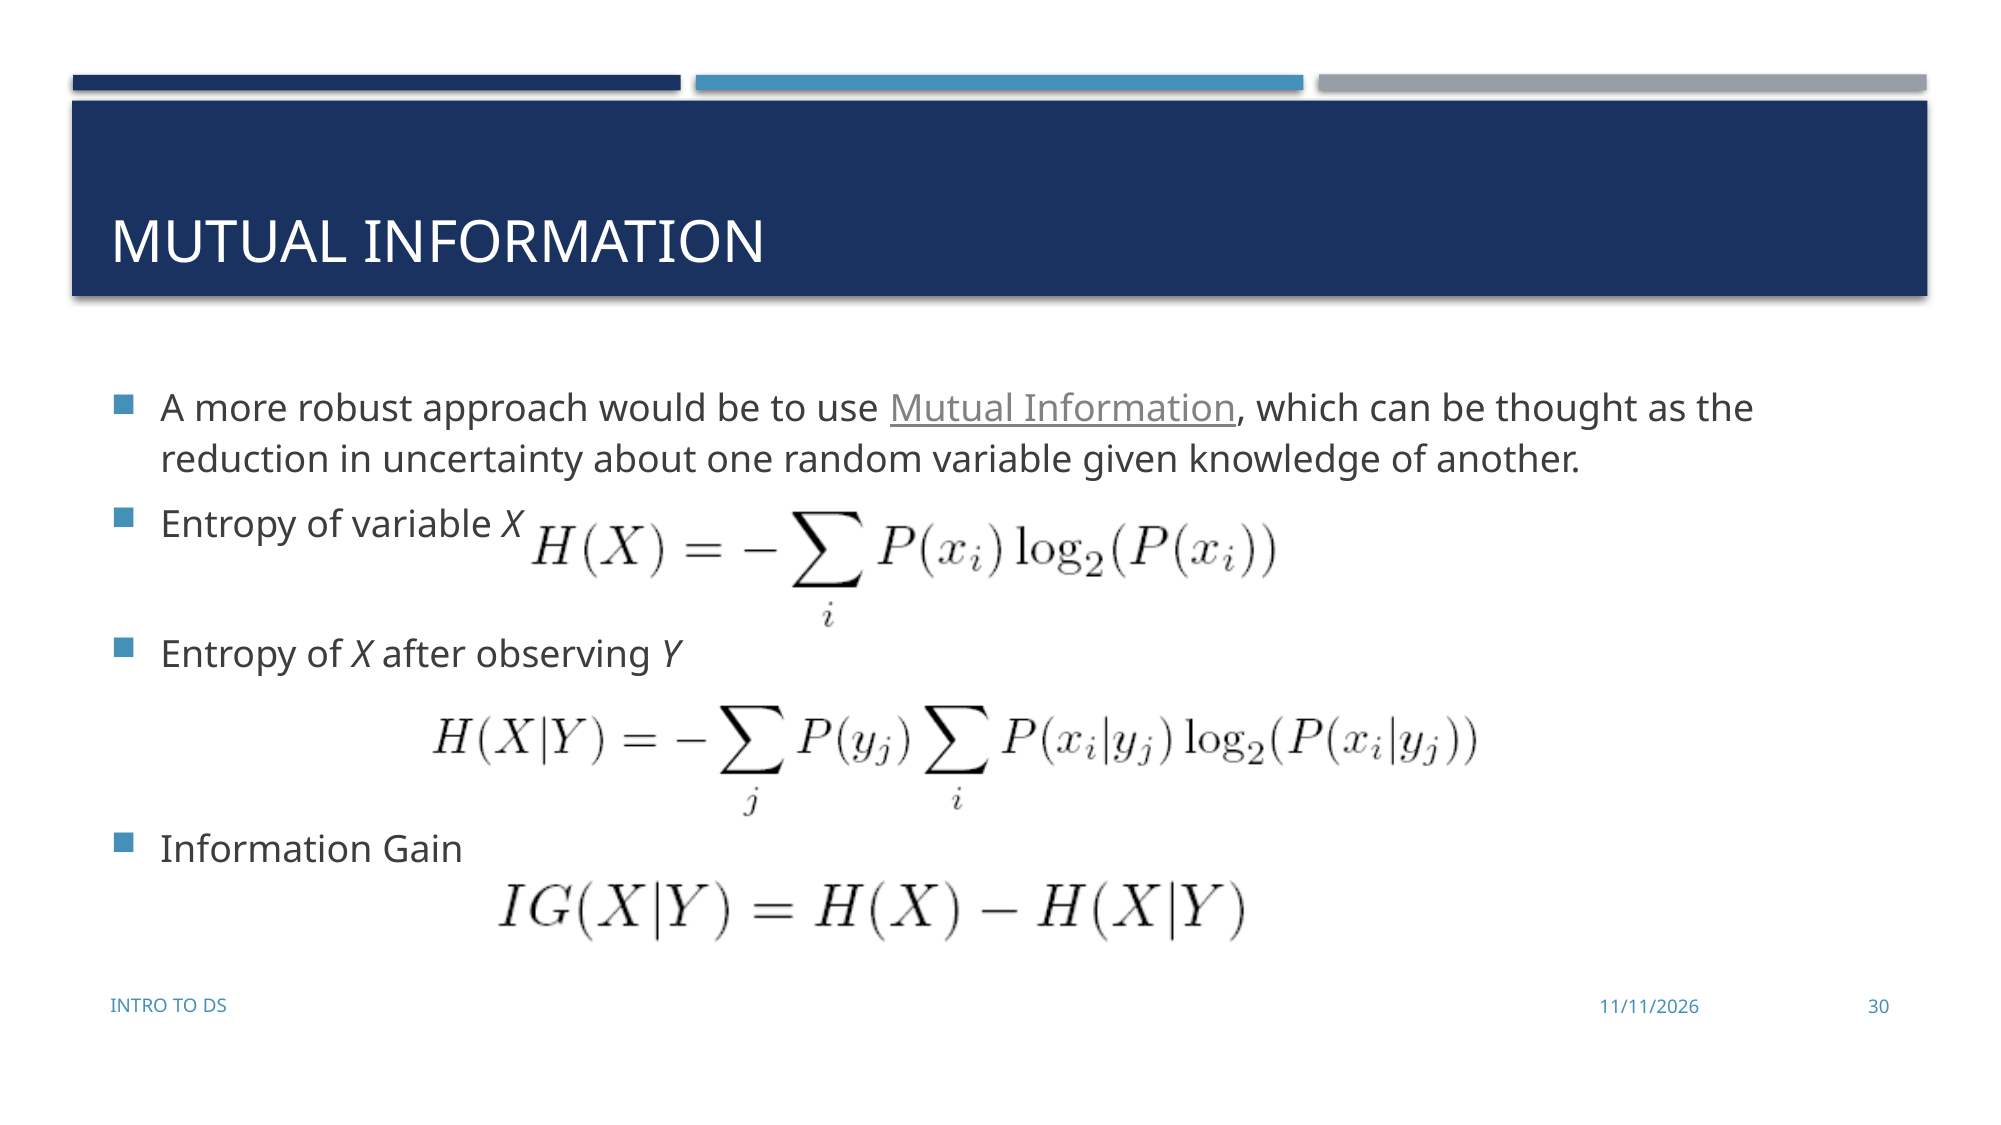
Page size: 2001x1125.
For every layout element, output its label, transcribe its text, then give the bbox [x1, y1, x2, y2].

footer Intro to DS [95, 976, 1230, 1037]
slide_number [1247, 977, 1715, 1037]
list A more robust approach would be to use Mutual Information, which can be thought as the reduction in uncertainty about one random variable given knowledge of another. Entropy of variable X Entropy of X after observing Y Information Gain [95, 357, 312, 962]
text_box [312, 162, 1650, 988]
title Mutual Information [95, 115, 1905, 282]
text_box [430, 697, 1482, 818]
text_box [527, 505, 1279, 630]
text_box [497, 875, 1249, 949]
slide_number 30 [1732, 977, 1905, 1037]
list A more robust approach would be to use Mutual Information, which can be thought as the reduction in uncertainty about one random variable given knowledge of another. Entropy of variable X Entropy of X after observing Y Information Gain [1650, 357, 1905, 962]
